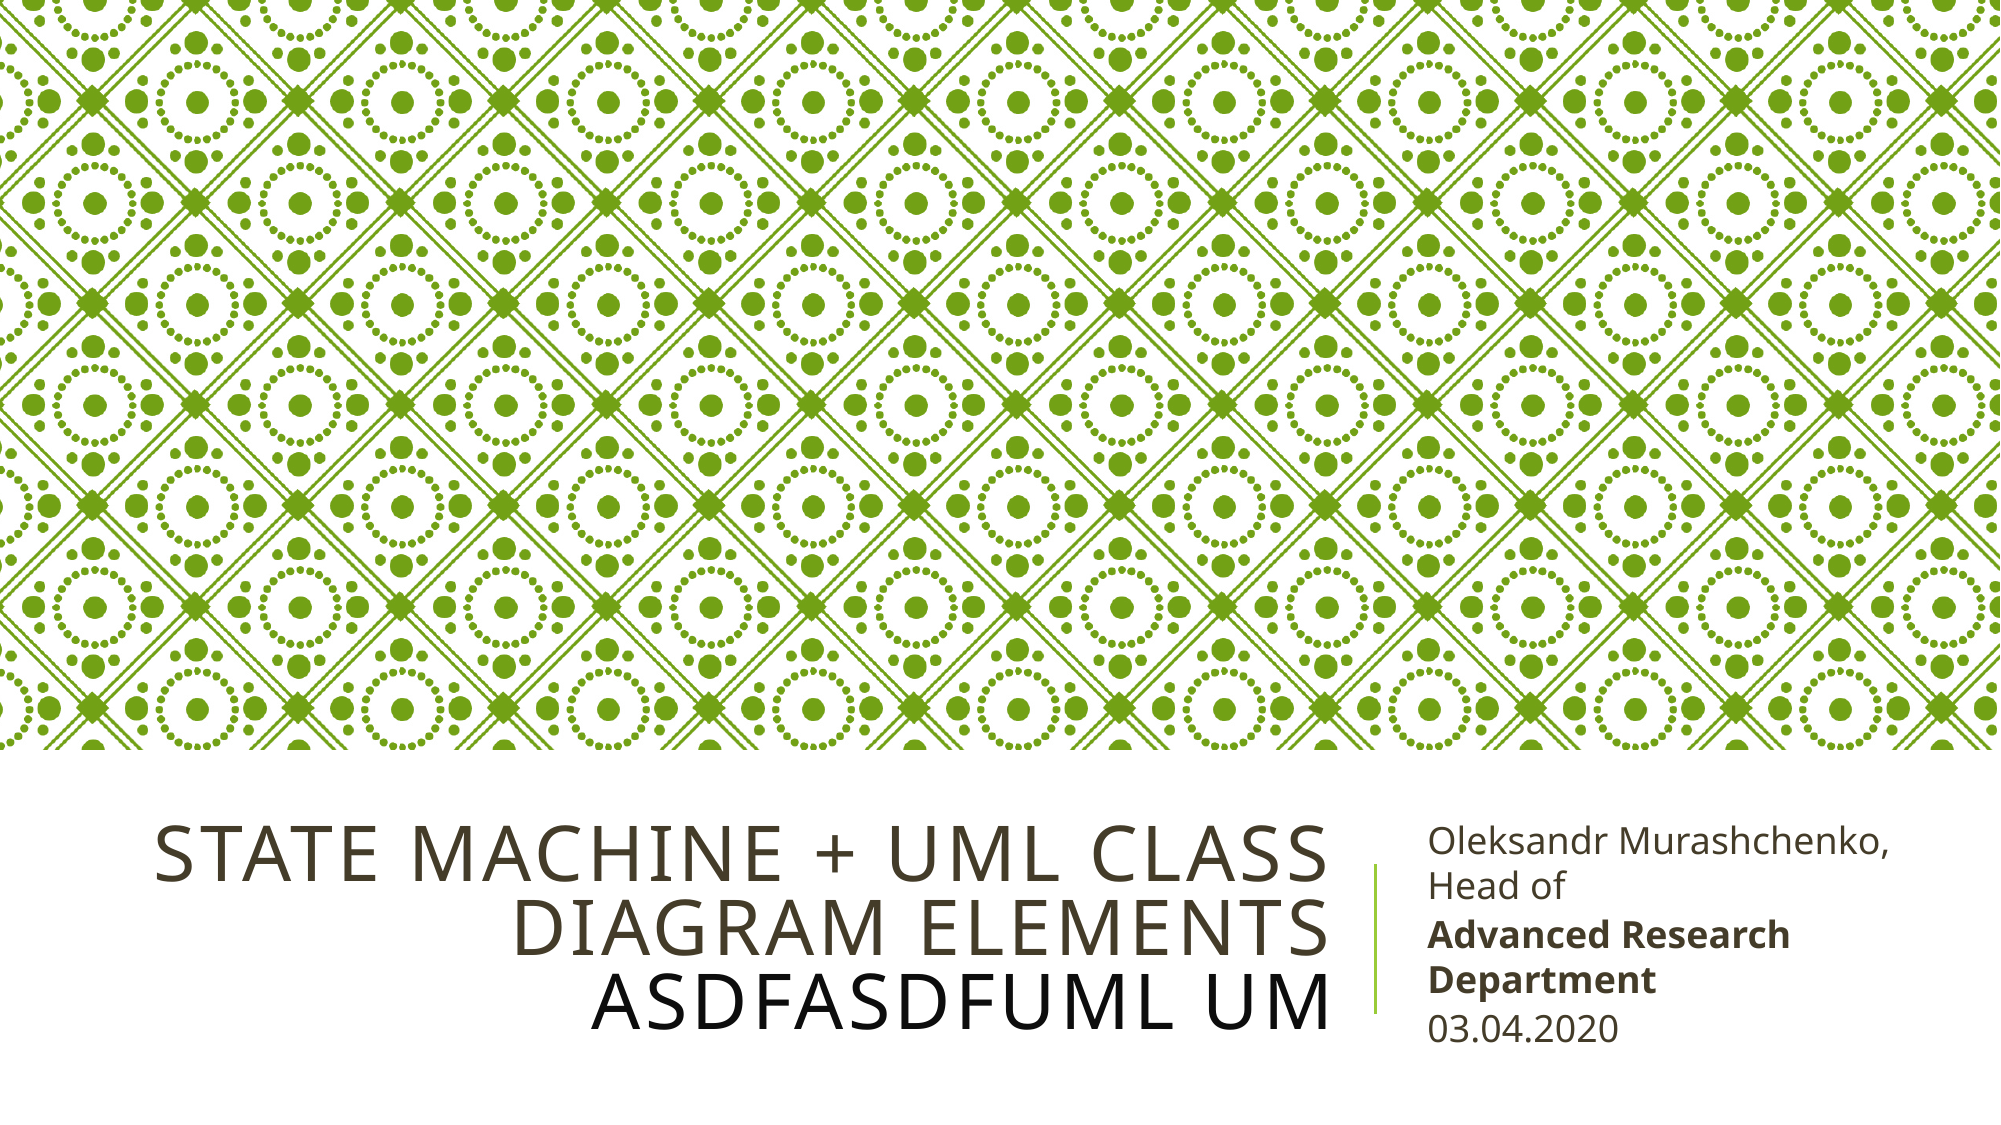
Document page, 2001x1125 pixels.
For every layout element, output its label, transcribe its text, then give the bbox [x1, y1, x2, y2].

subtitle Oleksandr Murashchenko, Head of Advanced Research Department 03.04.2020 [1412, 813, 1966, 1054]
title State Machine + UML Class diagram elements asdfasdfUML UM [75, 813, 1350, 1054]
